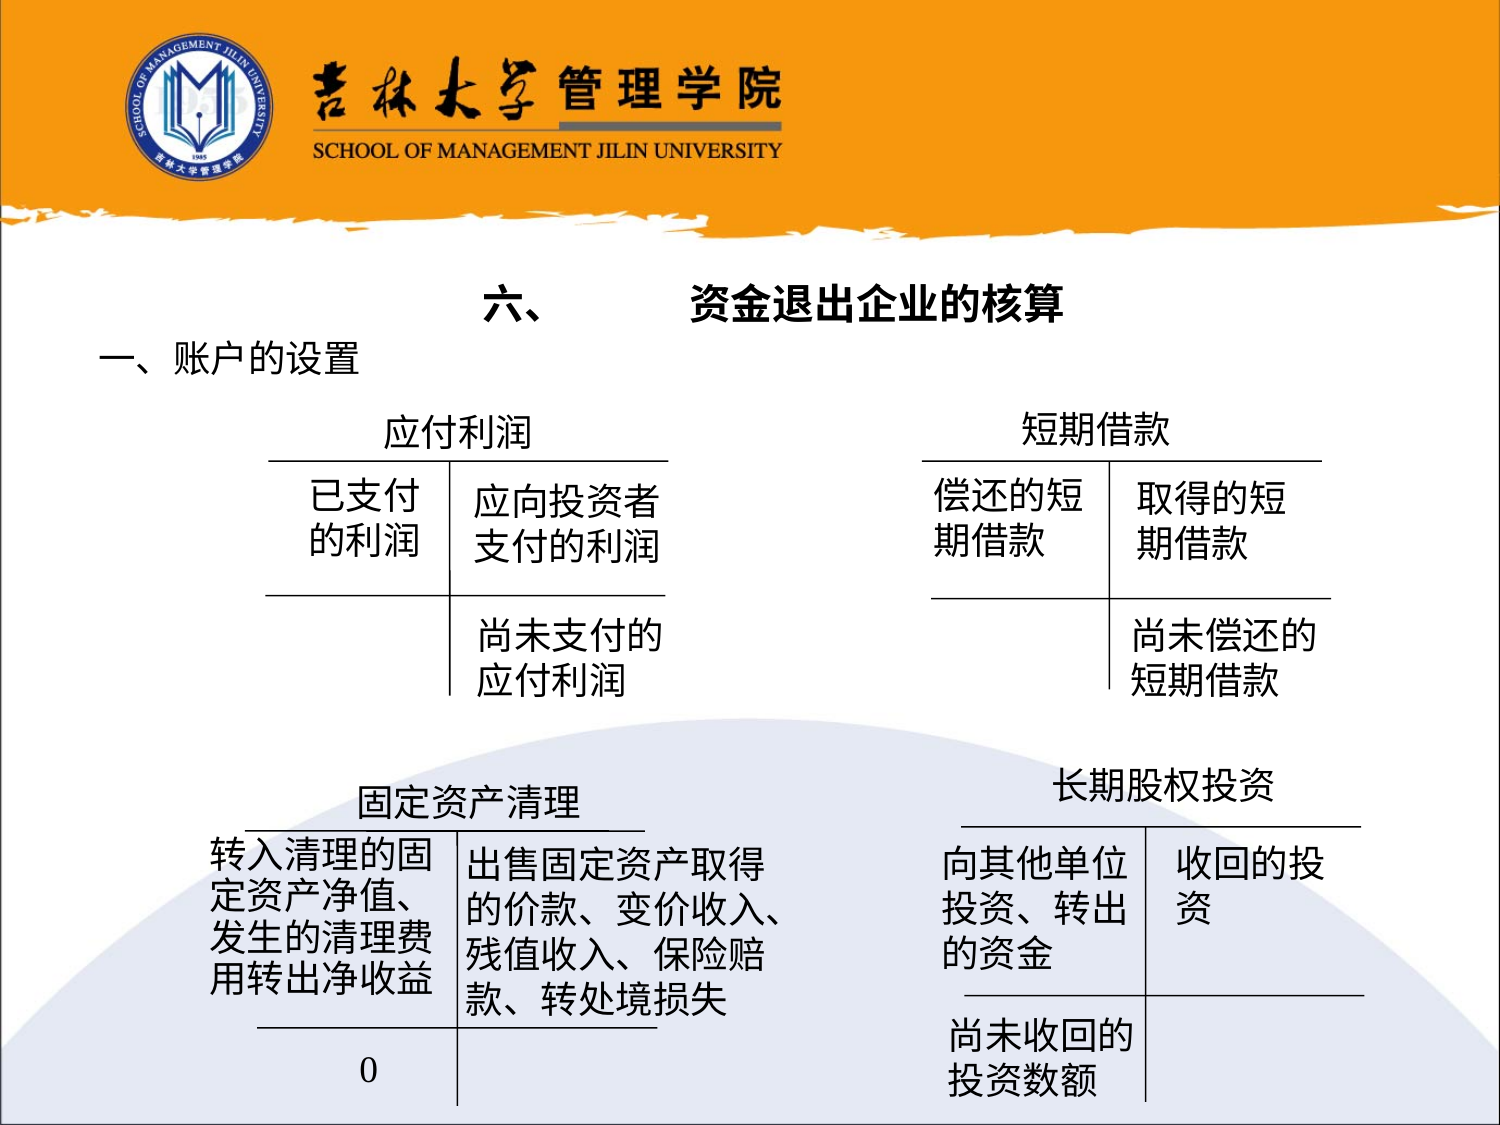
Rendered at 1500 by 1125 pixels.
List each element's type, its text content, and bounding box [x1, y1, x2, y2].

text_box 六、 资金退出企业的核算 一、账户的设置 [83, 270, 1465, 1125]
picture [0, 0, 1500, 1125]
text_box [918, 398, 1341, 711]
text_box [926, 754, 1365, 1111]
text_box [265, 401, 704, 711]
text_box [194, 771, 789, 1107]
